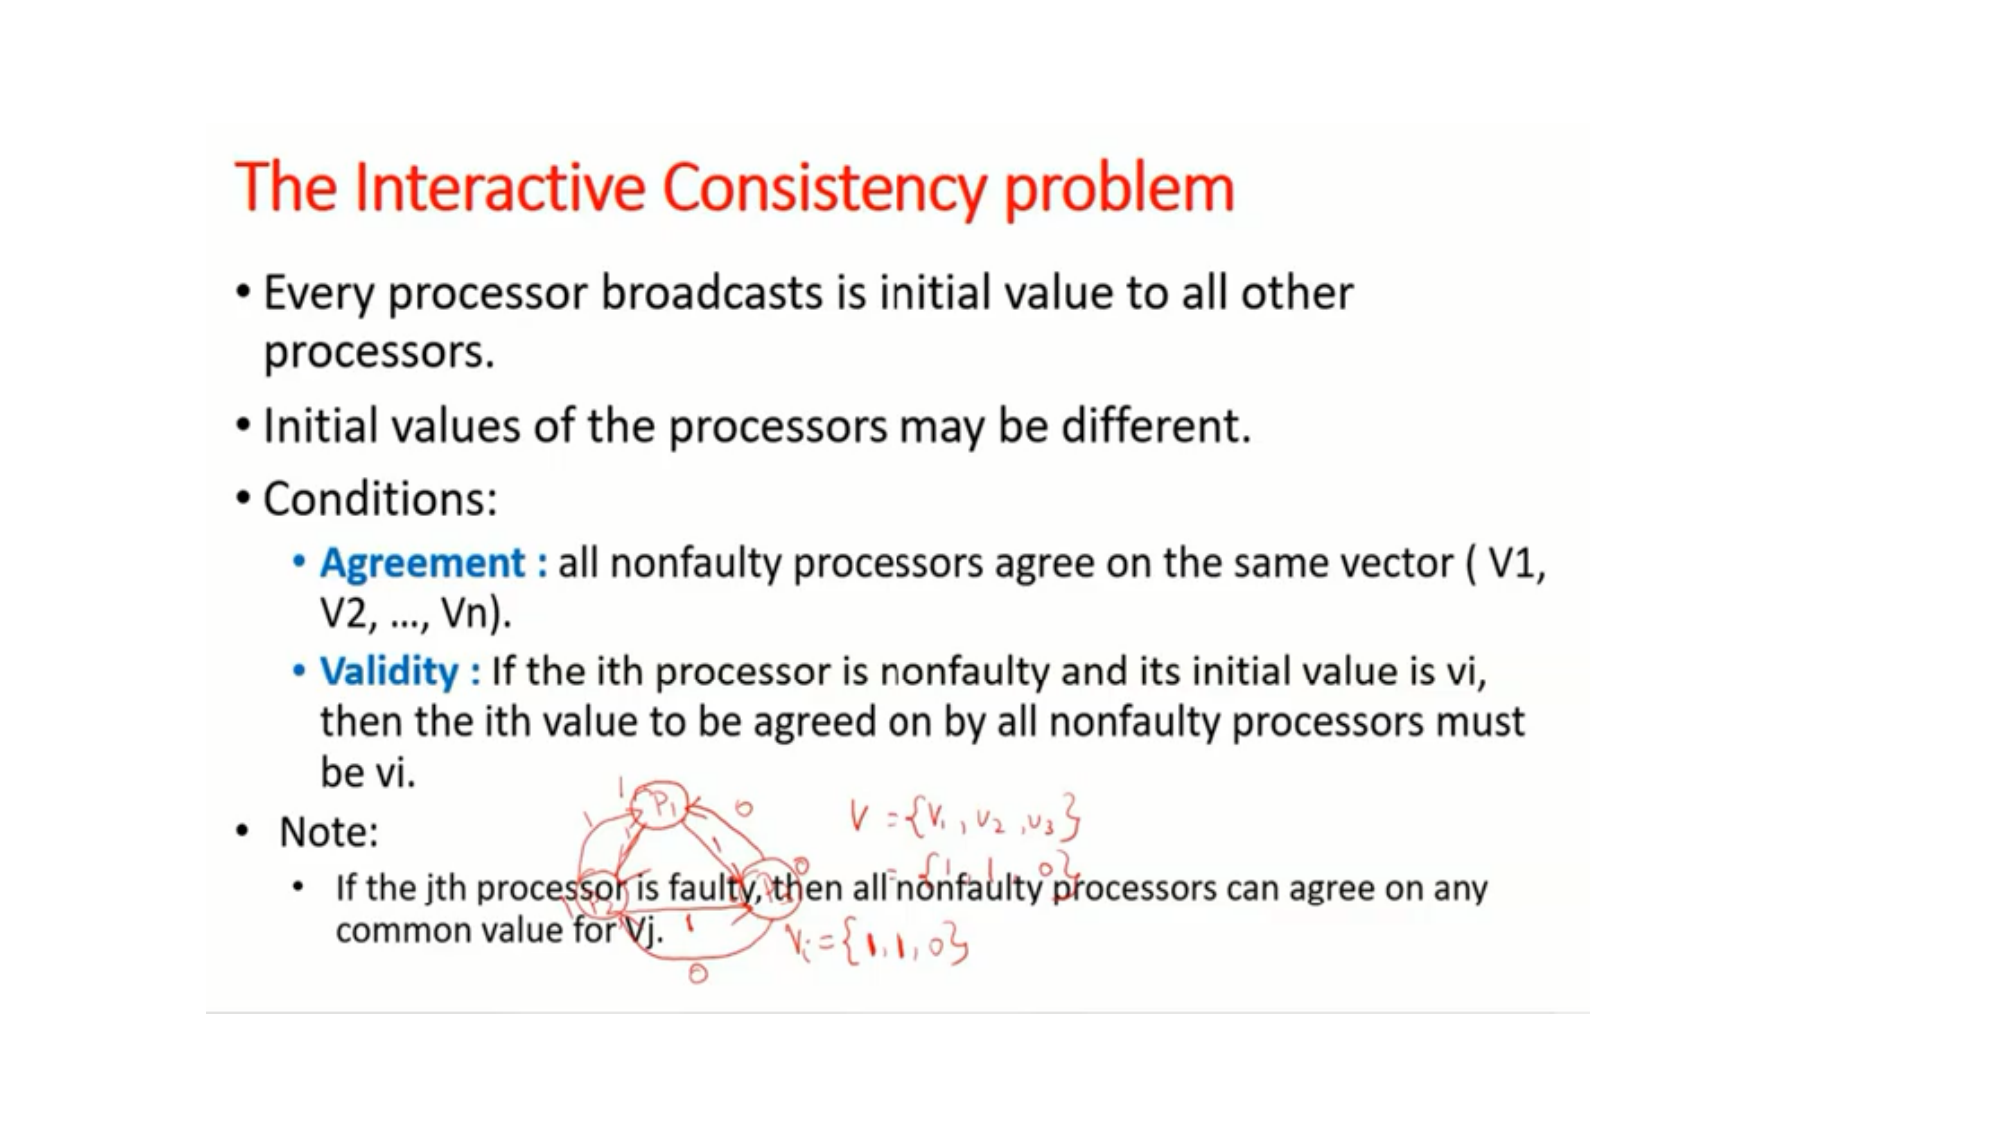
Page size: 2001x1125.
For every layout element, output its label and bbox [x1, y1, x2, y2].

list [206, 123, 1590, 1014]
